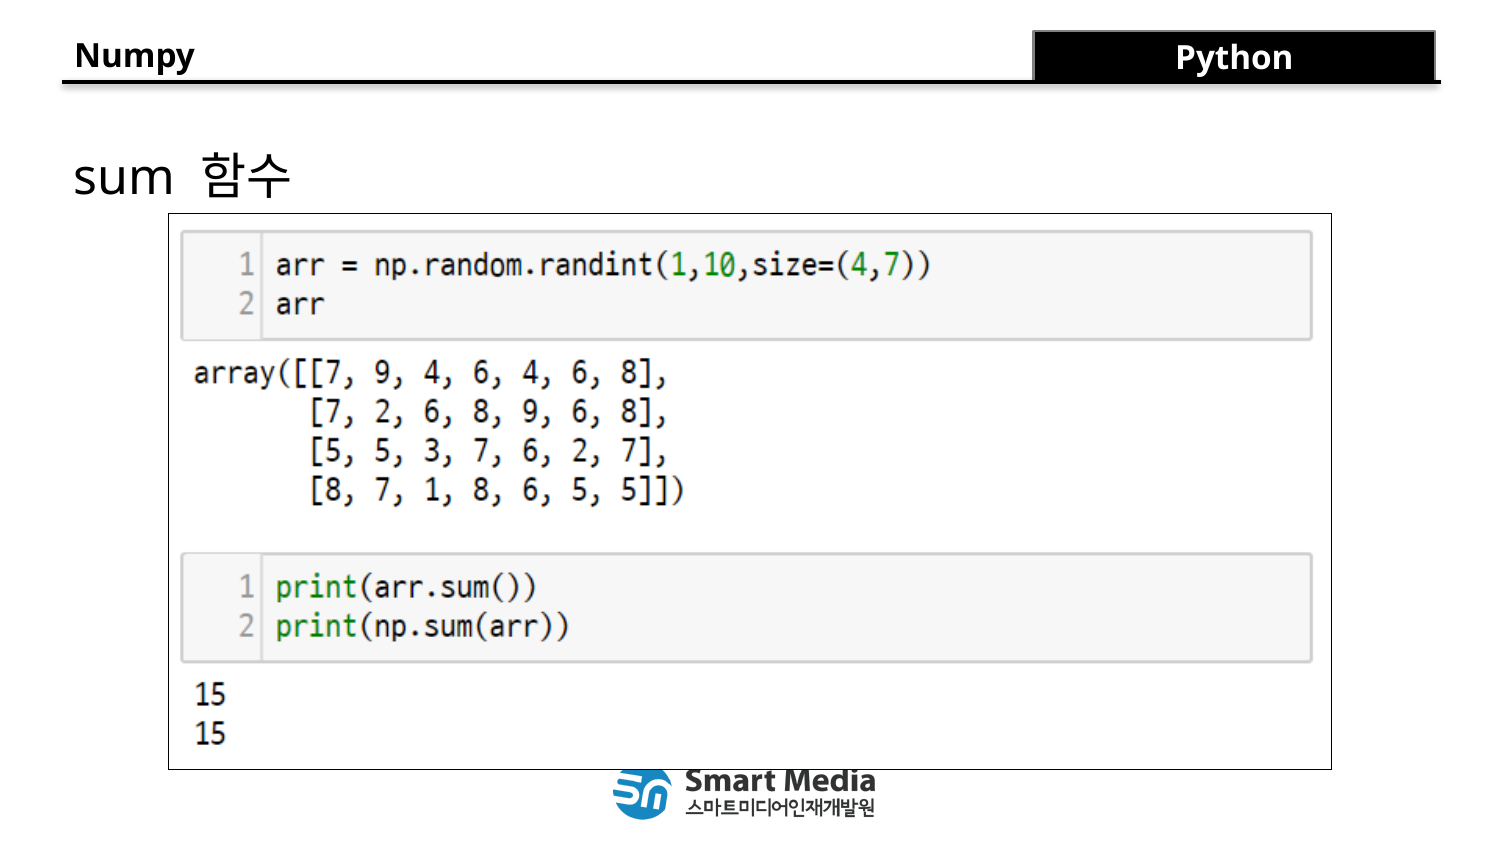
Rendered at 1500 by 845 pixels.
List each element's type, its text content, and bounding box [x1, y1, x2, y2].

picture [168, 212, 1332, 821]
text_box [58, 26, 1441, 83]
text_box sum 함수 [59, 137, 322, 213]
